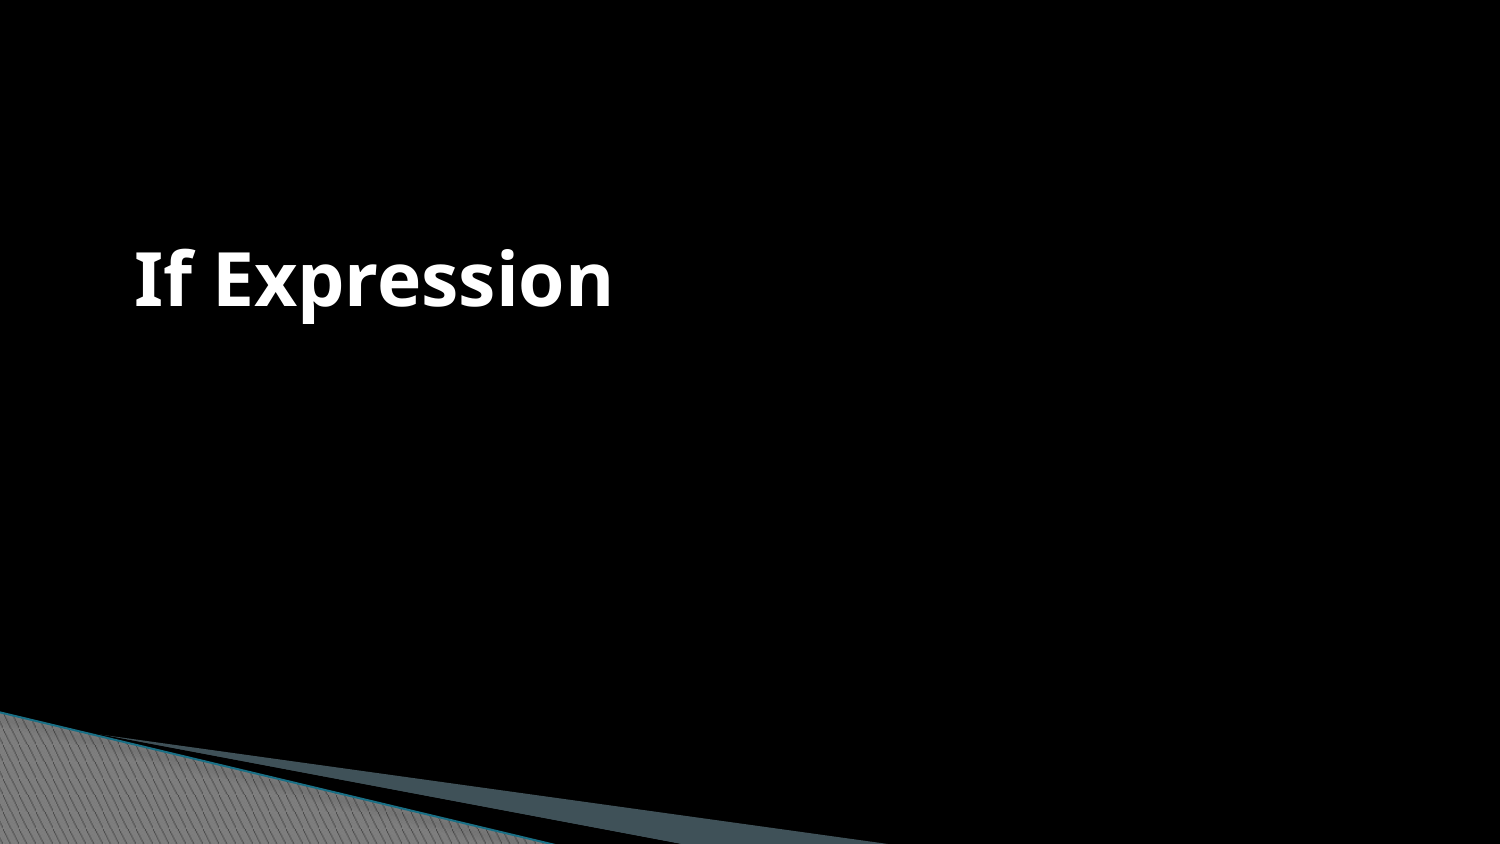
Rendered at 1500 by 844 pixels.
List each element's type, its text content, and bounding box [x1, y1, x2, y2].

picture [0, 714, 542, 844]
title If Expression [119, 216, 1381, 466]
